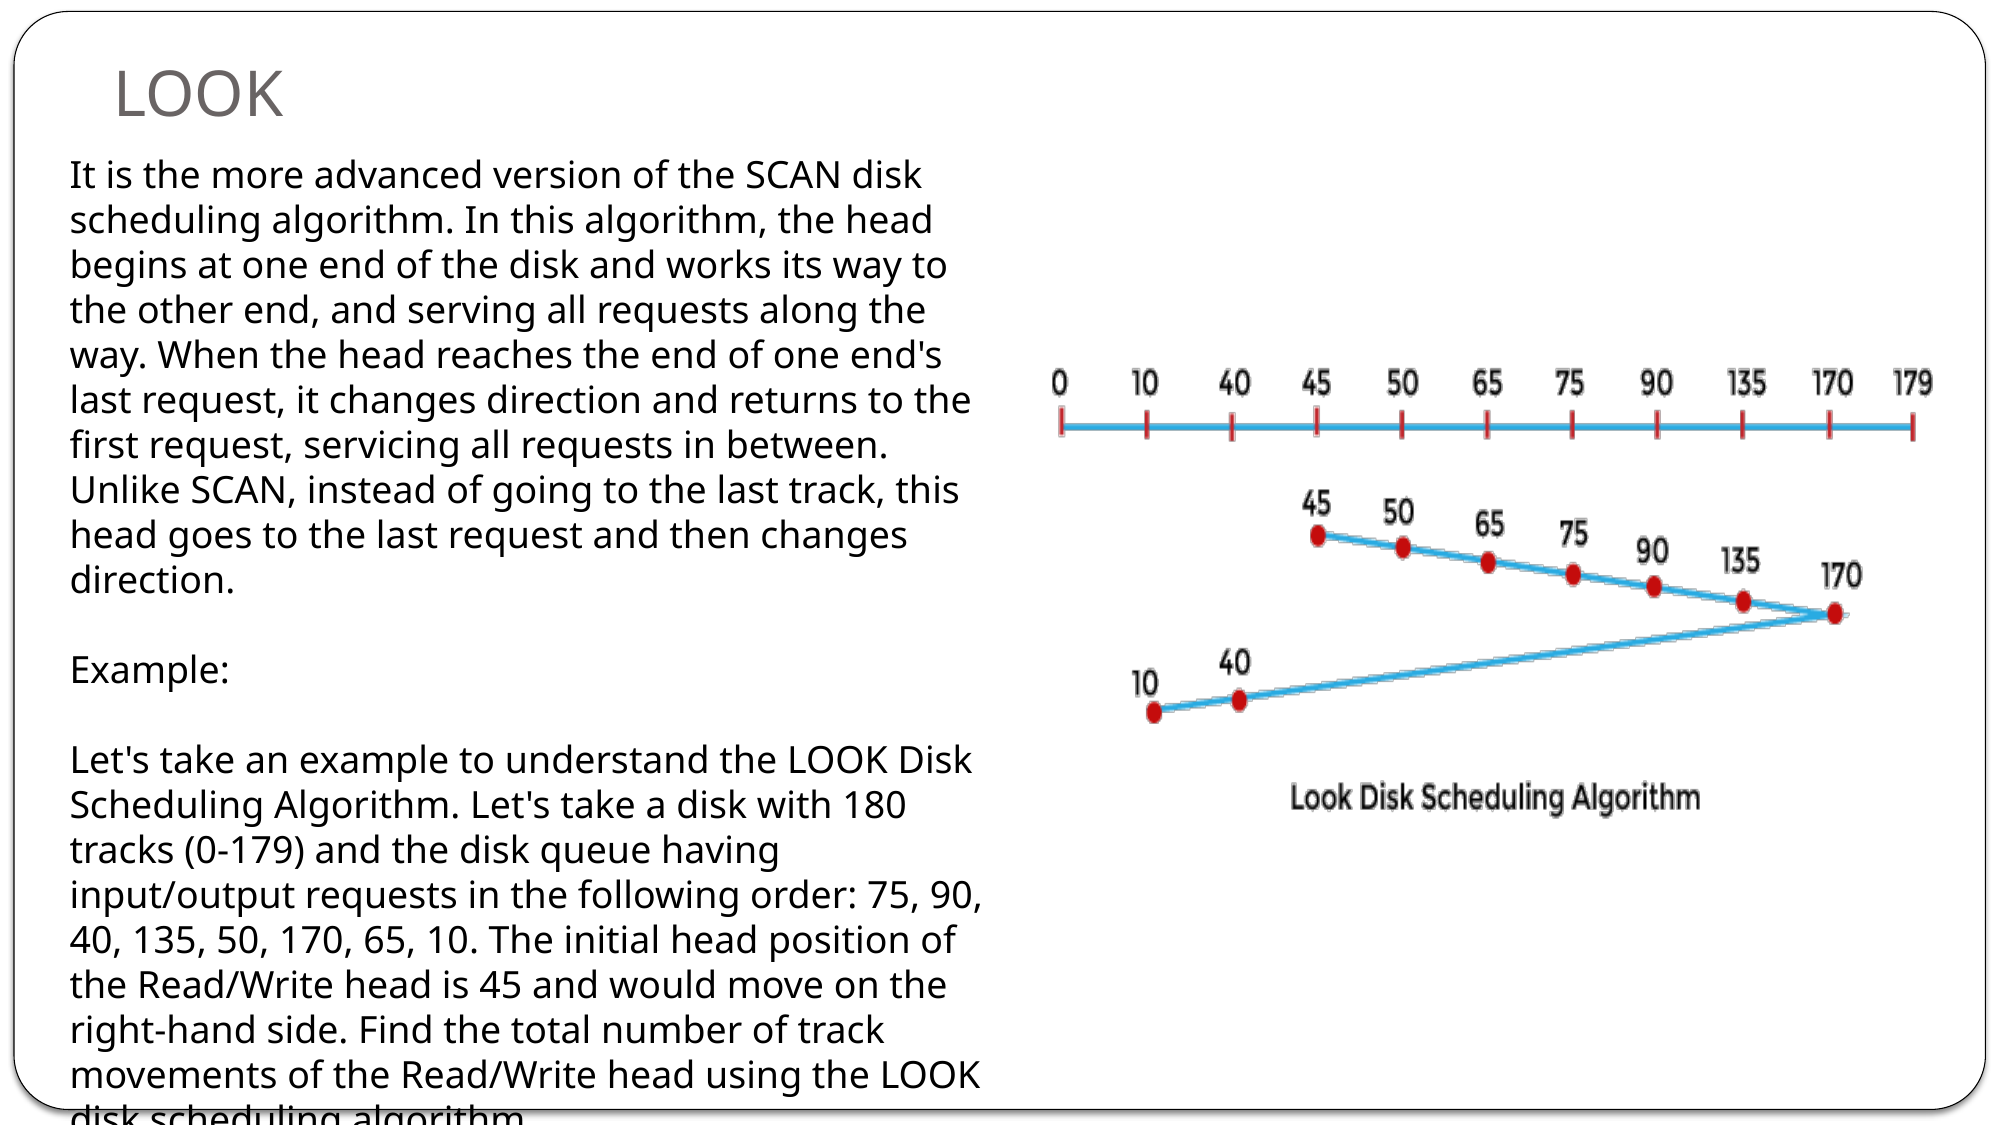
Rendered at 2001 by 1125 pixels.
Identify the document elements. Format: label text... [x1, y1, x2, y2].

title LOOK [98, 45, 1799, 144]
text_box It is the more advanced version of the SCAN disk scheduling algorithm. In this algorithm, the head begins at one end of the disk and works its way to the other end, and serving all requests along the way. When the head reaches the end of one end's last request, it changes direction and returns to the first request, servicing all requests in between. Unlike SCAN, instead of going to the last track, this head goes to the last request and then changes direction. Example: Let's take an example to understand the LOOK Disk Scheduling Algorithm. Let's take a disk with 180 tracks (0-179) and the disk queue having input/output requests in the following order: 75, 90, 40, 135, 50, 170, 65, 10. The initial head position of the Read/Write head is 45 and would move on the right-hand side. Find the total number of track movements of the Read/Write head using the LOOK disk scheduling algorithm [54, 143, 1004, 1125]
picture [1023, 336, 1962, 844]
